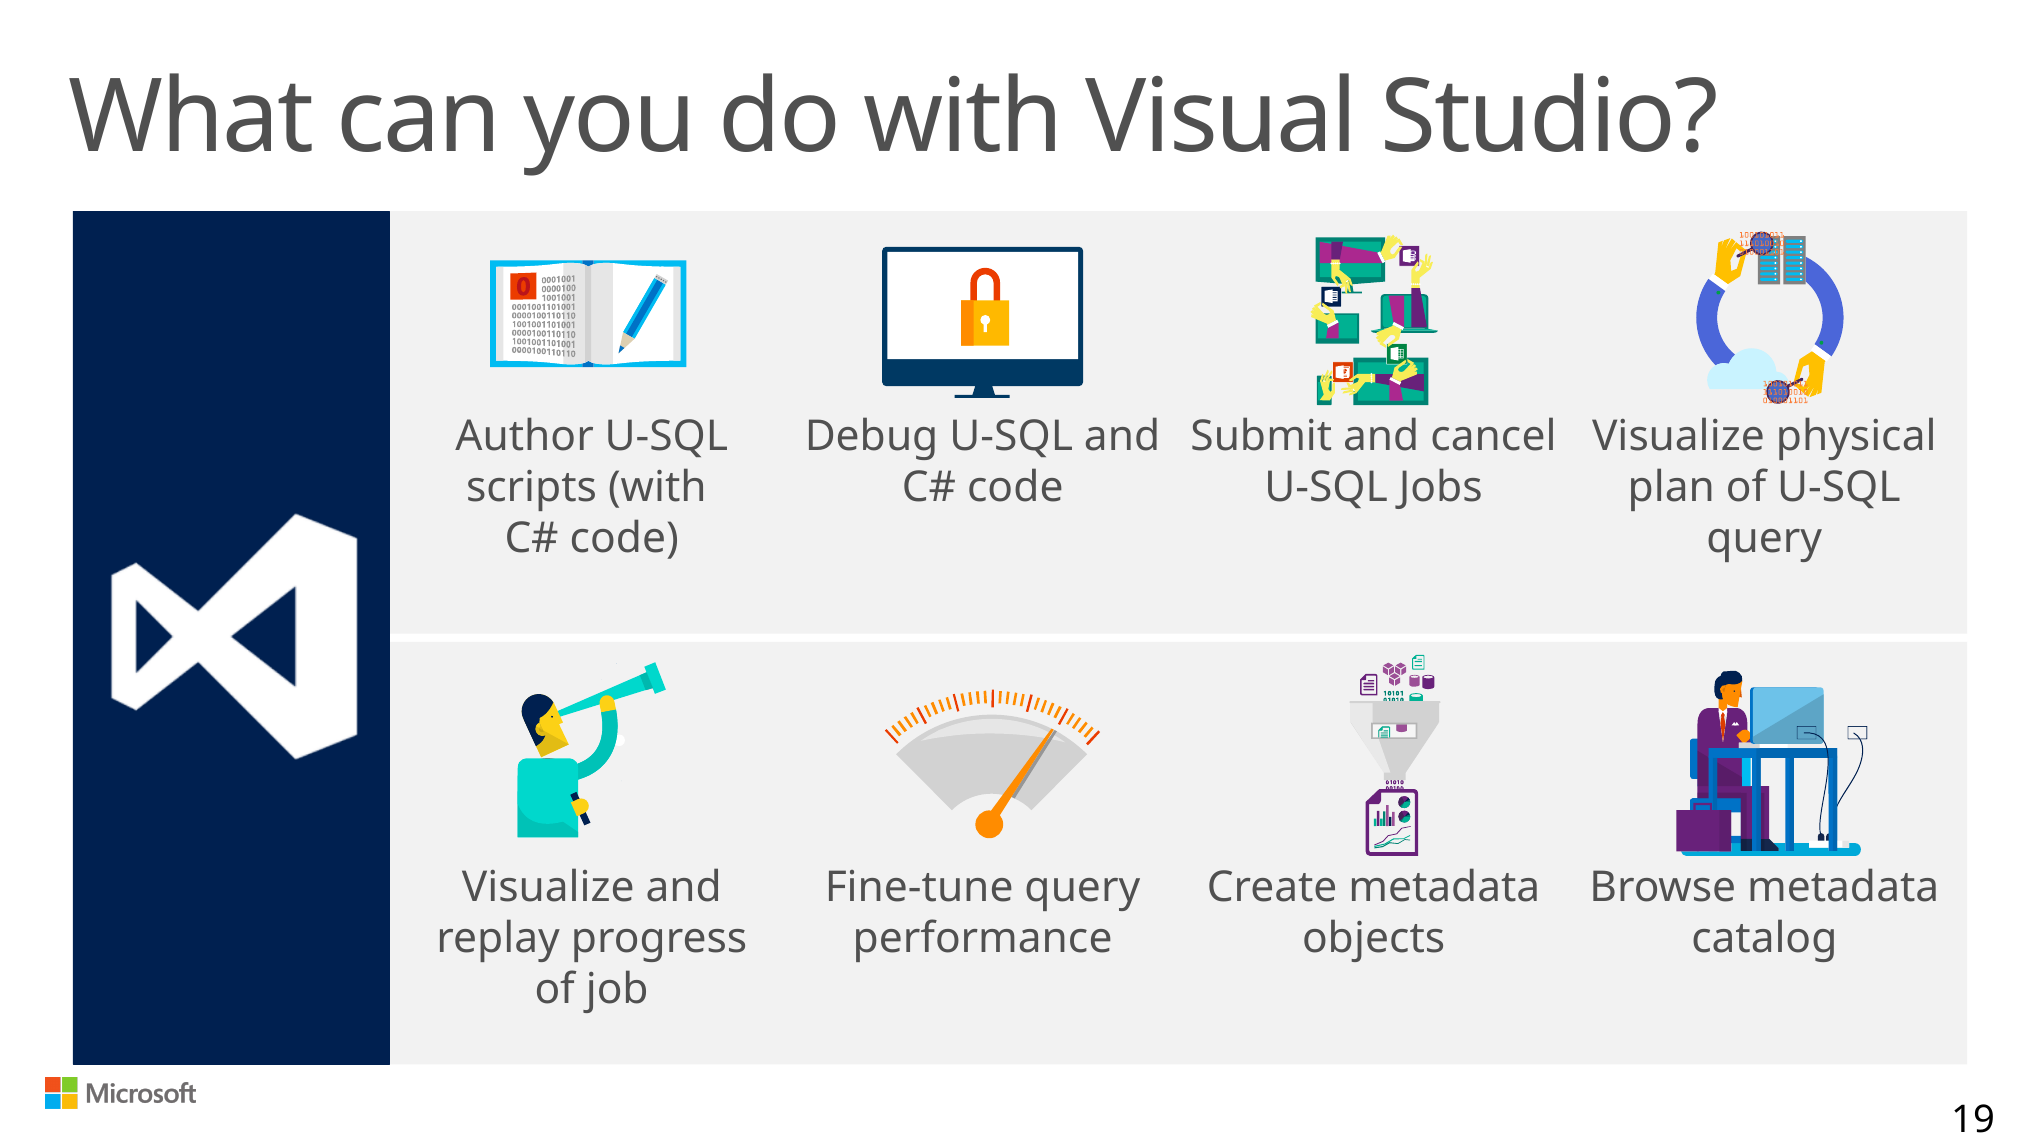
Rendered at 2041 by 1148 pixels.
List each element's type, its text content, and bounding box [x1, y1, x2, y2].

picture [45, 1077, 196, 1109]
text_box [1170, 654, 1577, 1061]
title What can you do with Visual Studio? [45, 47, 1995, 204]
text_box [1577, 668, 1968, 1061]
text_box [1117, 127, 1424, 210]
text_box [72, 210, 1968, 1065]
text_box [779, 689, 1170, 999]
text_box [779, 246, 1186, 548]
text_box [1170, 234, 1577, 610]
picture [89, 504, 373, 772]
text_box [388, 661, 795, 1061]
slide_number 19 [1902, 1109, 1996, 1132]
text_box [1561, 229, 1968, 610]
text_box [388, 260, 795, 610]
